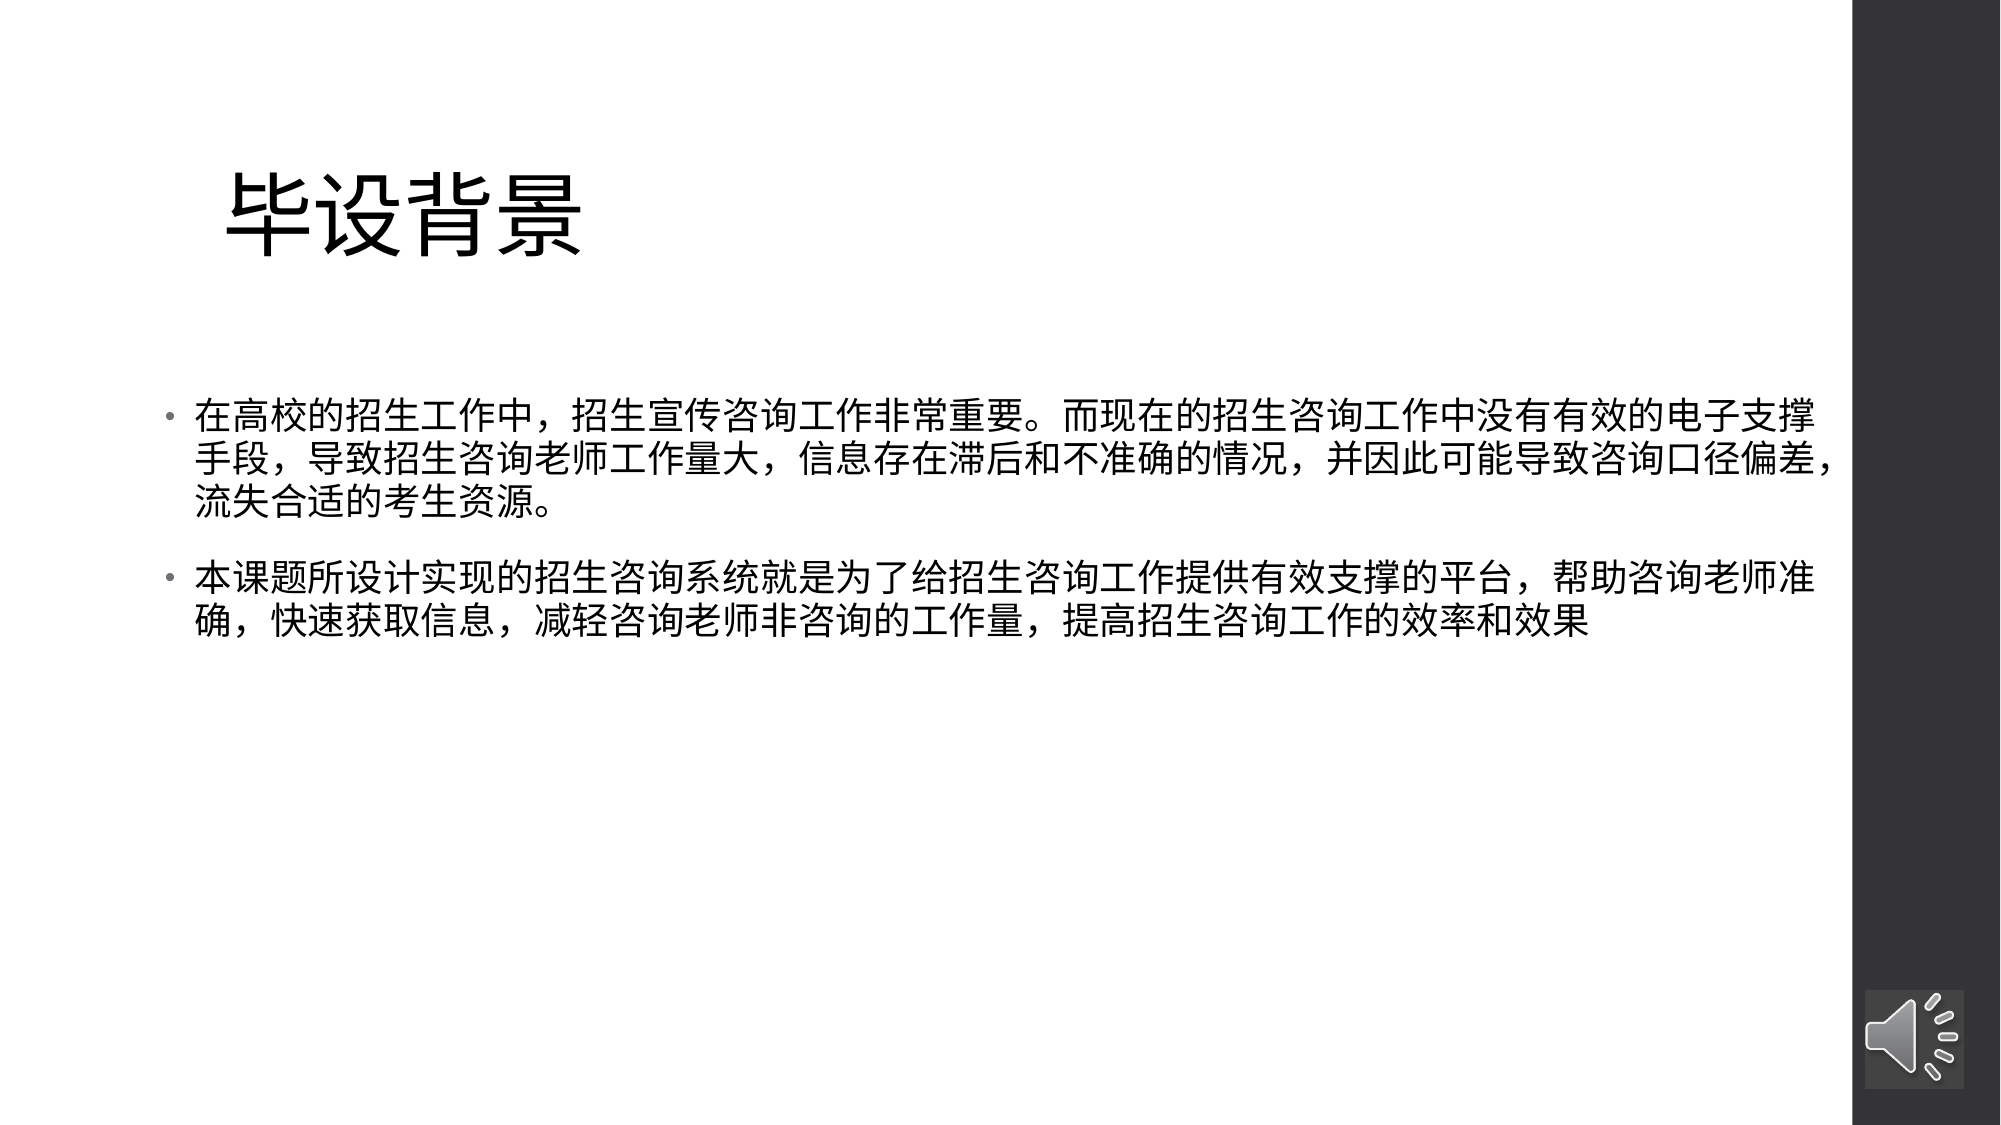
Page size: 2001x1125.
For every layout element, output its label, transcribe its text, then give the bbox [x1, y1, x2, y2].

picture [1864, 989, 1965, 1090]
title 毕设背景 [206, 60, 1797, 278]
list 在高校的招生工作中，招生宣传咨询工作非常重要。而现在的招生咨询工作中没有有效的电子支撑手段，导致招生咨询老师工作量大，信息存在滞后和不准确的情况，并因此可能导致咨询口径偏差，流失合适的考生资源。 本课题所设计实现的招生咨询系统就是为了给招生咨询工作提供有效支撑的平台，帮助咨询老师准确，快速获取信息，减轻咨询老师非咨询的工作量，提高招生咨询工作的效率和效果 [149, 388, 1850, 950]
